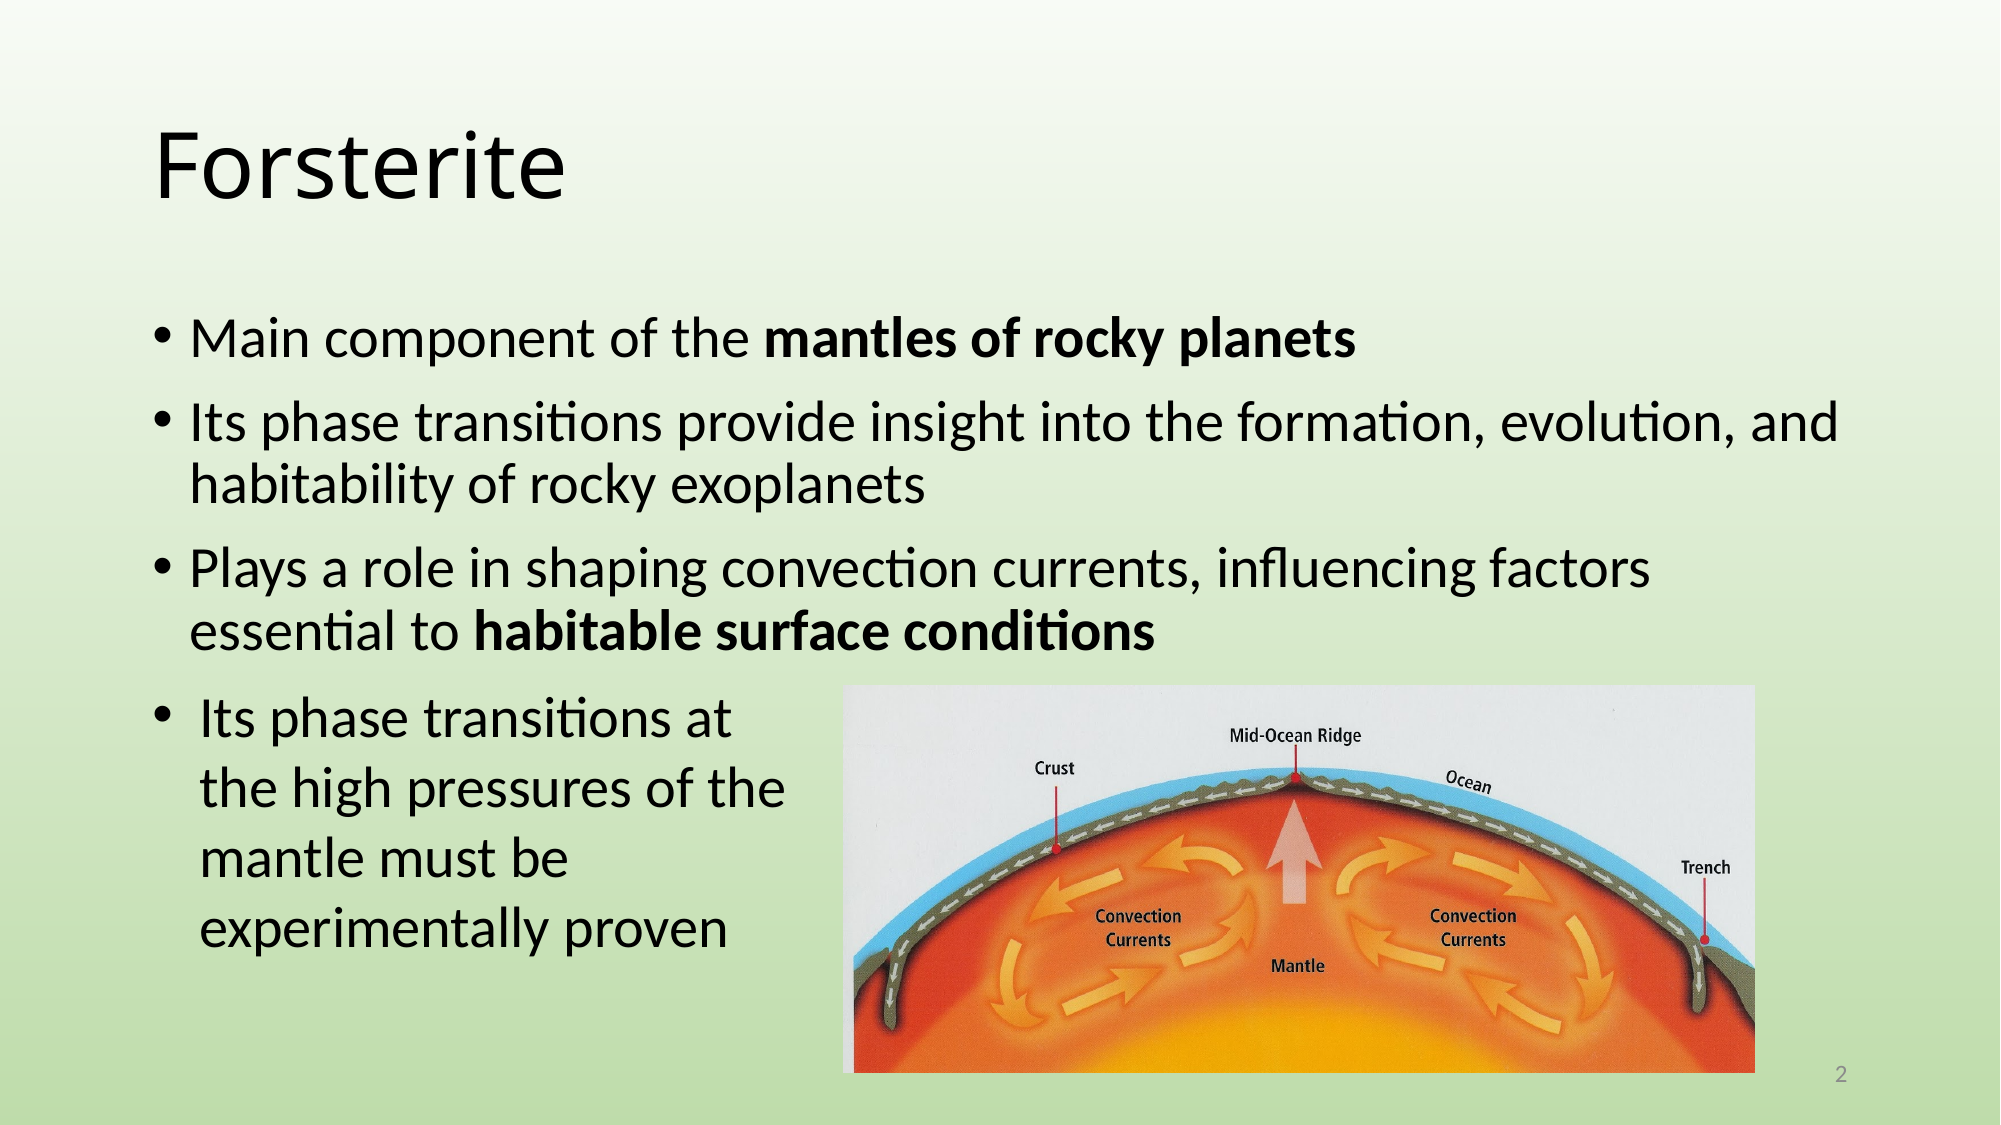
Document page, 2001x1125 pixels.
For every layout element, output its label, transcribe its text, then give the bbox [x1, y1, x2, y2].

text_box Its phase transitions at the high pressures of the mantle must be experimentally proven [137, 671, 818, 967]
picture [843, 685, 1755, 1073]
list Main component of the mantles of rocky planets Its phase transitions provide insight into the formation, evolution, and habitability of rocky exoplanets Plays a role in shaping convection currents, influencing factors essential to habitable surface conditions [137, 299, 1863, 704]
slide_number 2 [1412, 1042, 1863, 1103]
title Forsterite [137, 59, 1863, 278]
